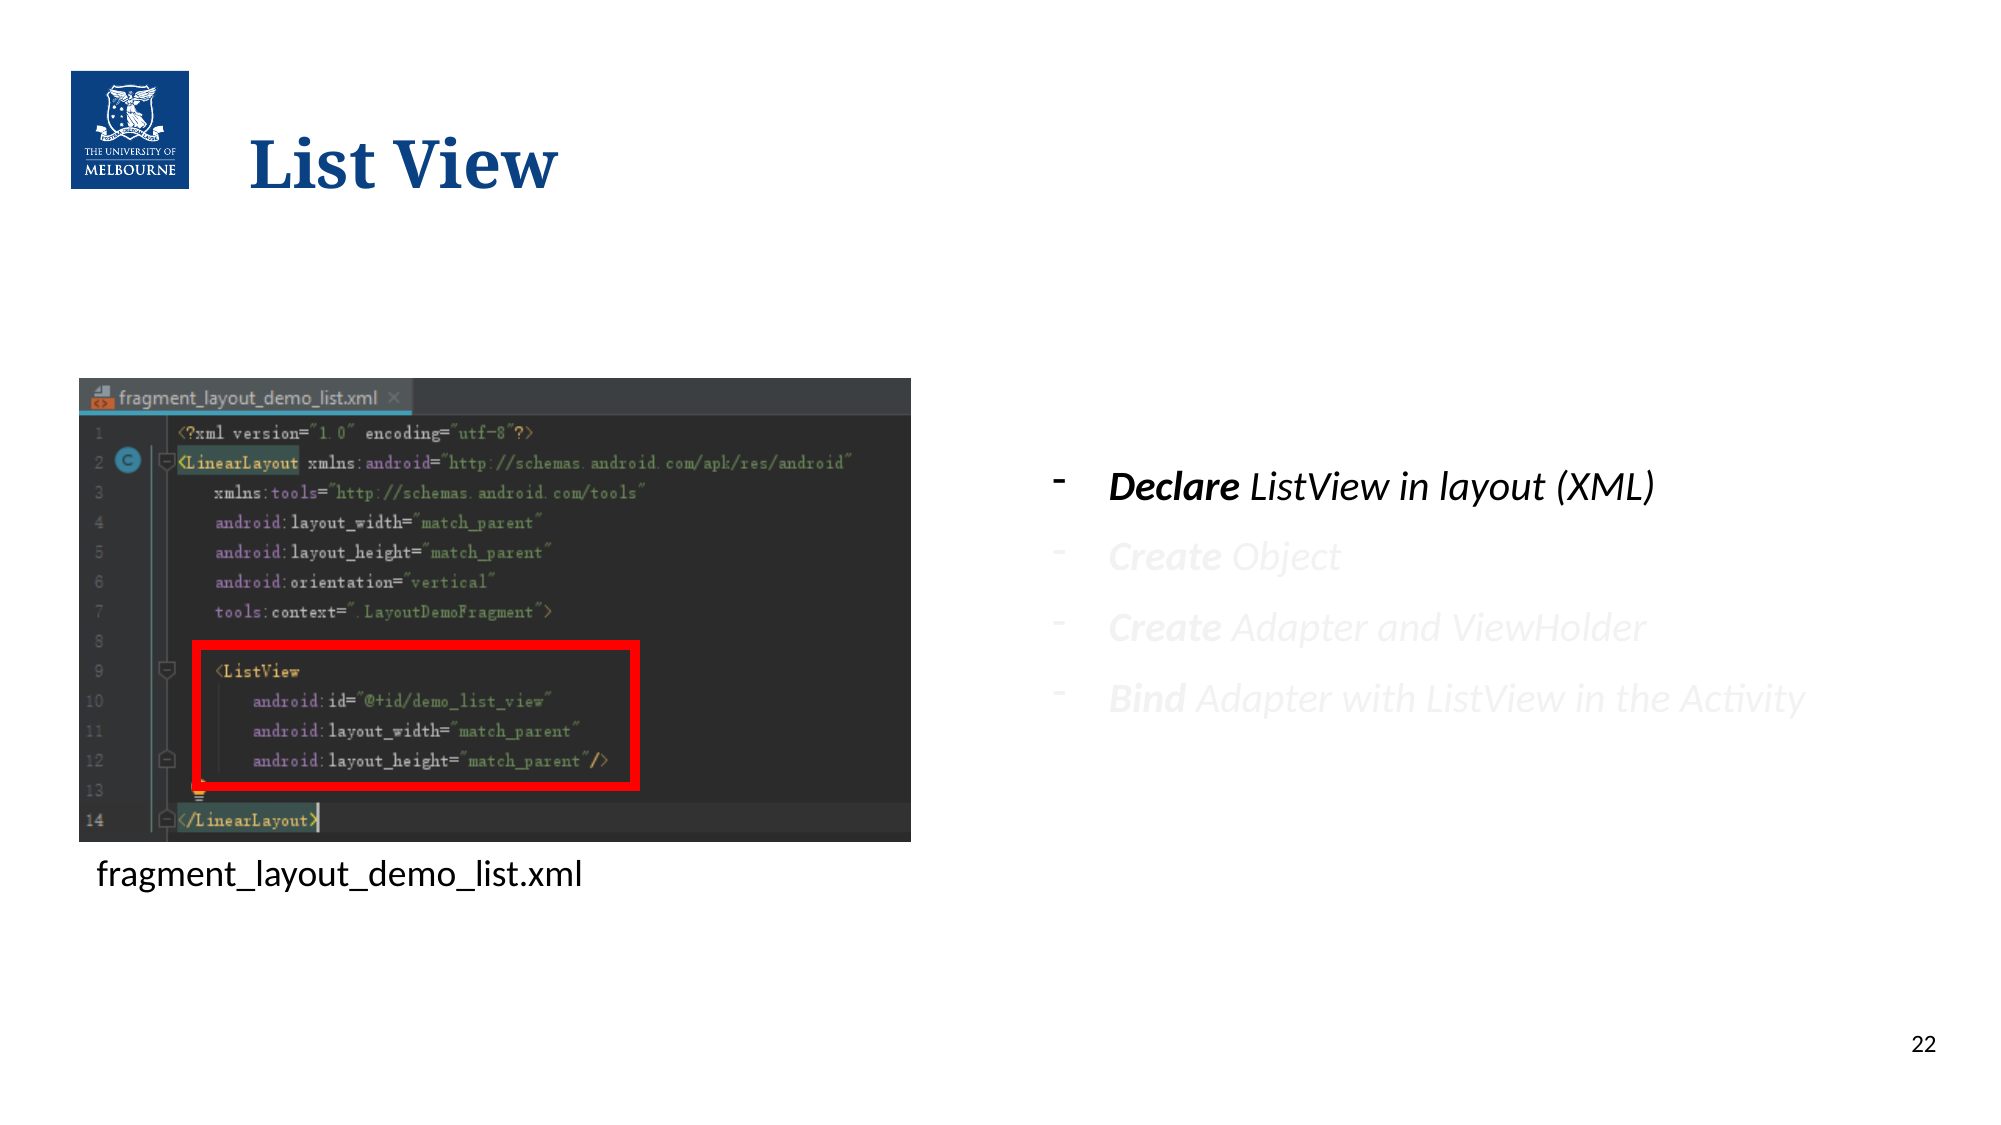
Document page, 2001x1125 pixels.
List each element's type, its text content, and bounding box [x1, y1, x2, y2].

text_box fragment_layout_demo_list.xml [81, 842, 599, 902]
slide_number 22 [1797, 1012, 1937, 1073]
title List View [234, 64, 1924, 211]
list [79, 378, 911, 842]
list Declare ListView in layout (XML) Create Object Create Adapter and ViewHolder Bind Adapter with ListView in the Activity [1037, 450, 1924, 770]
